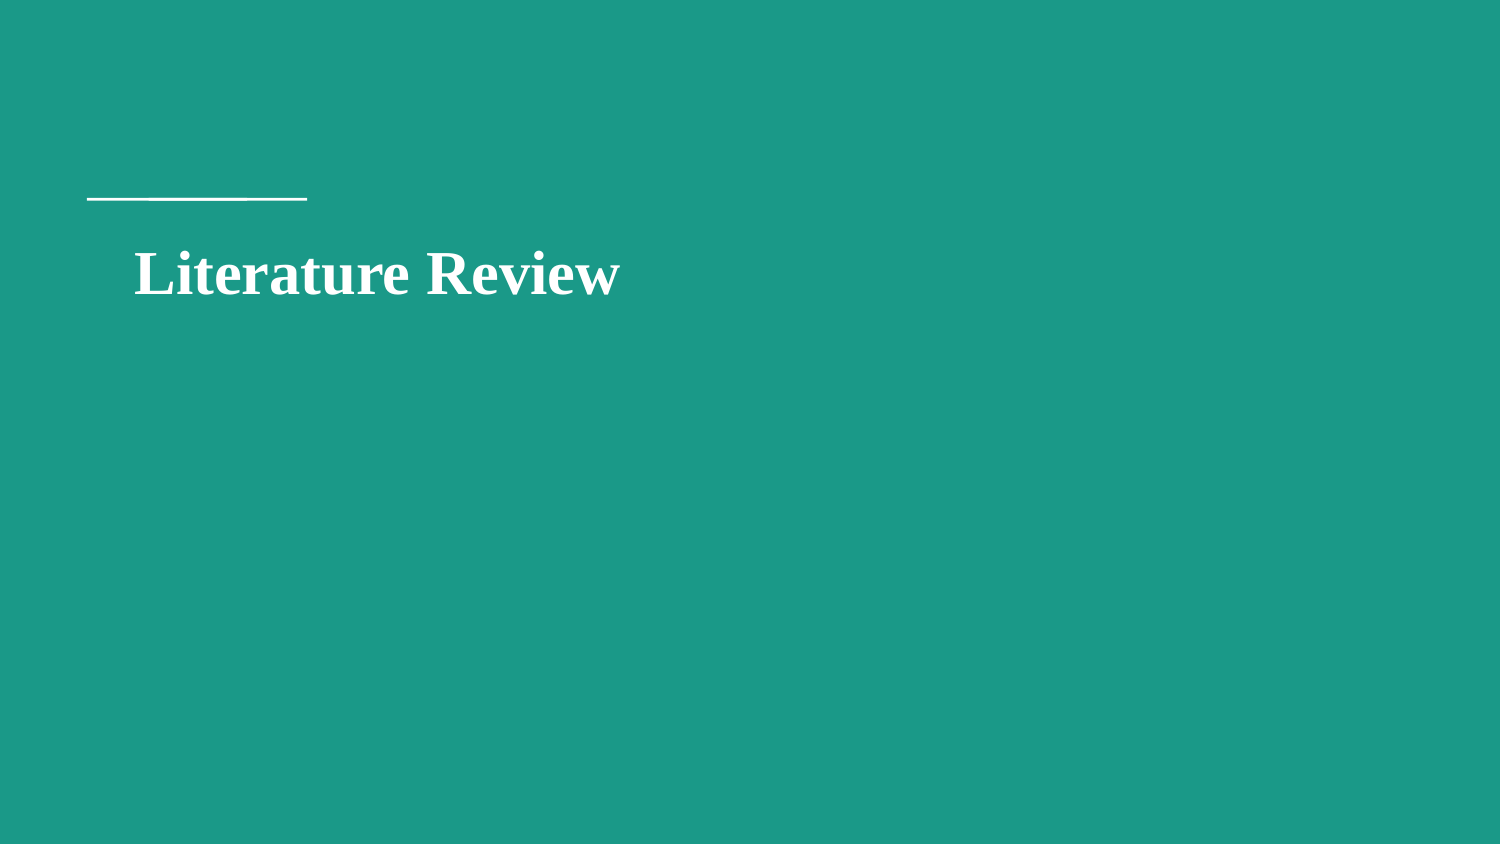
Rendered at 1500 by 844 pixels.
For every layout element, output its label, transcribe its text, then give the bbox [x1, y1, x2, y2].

title Literature Review [119, 216, 1381, 466]
